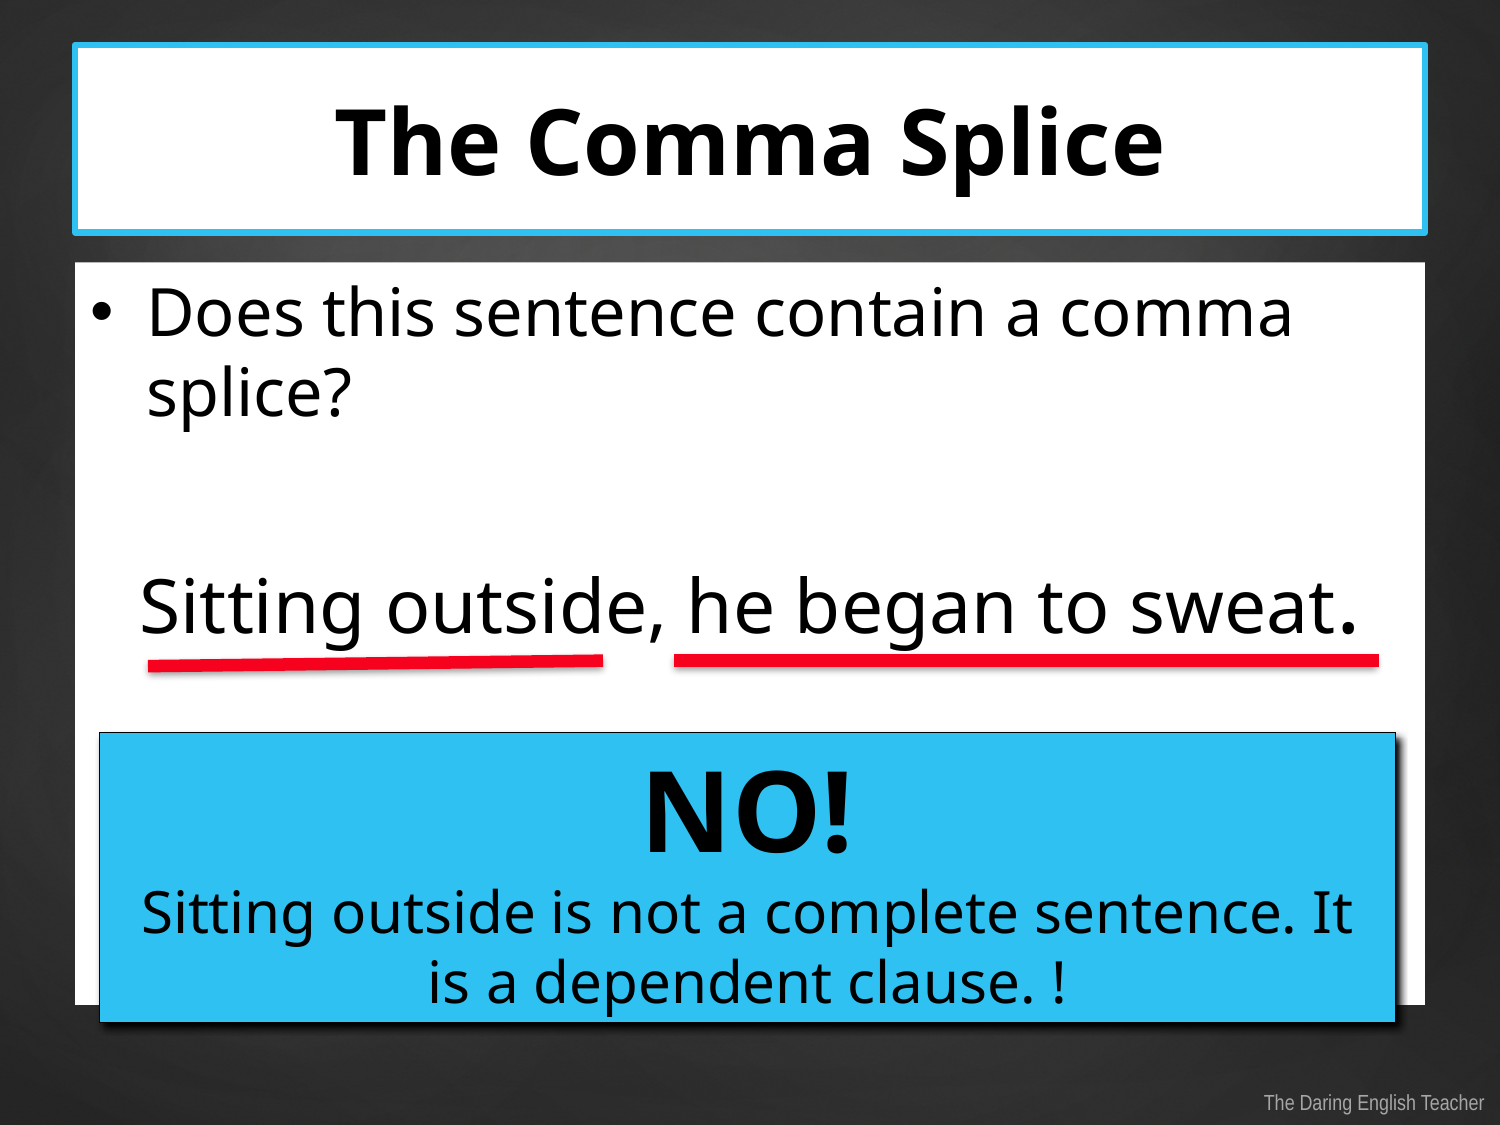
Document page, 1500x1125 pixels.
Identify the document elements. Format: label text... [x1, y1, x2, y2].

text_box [147, 660, 604, 667]
text_box NO! Sitting outside is not a complete sentence. It is a dependent clause. ! [99, 732, 1396, 1023]
list Does this sentence contain a comma splice? Sitting outside, he began to sweat. [75, 262, 1425, 1005]
picture [0, 0, 1500, 1125]
title The Comma Splice [75, 45, 1425, 233]
